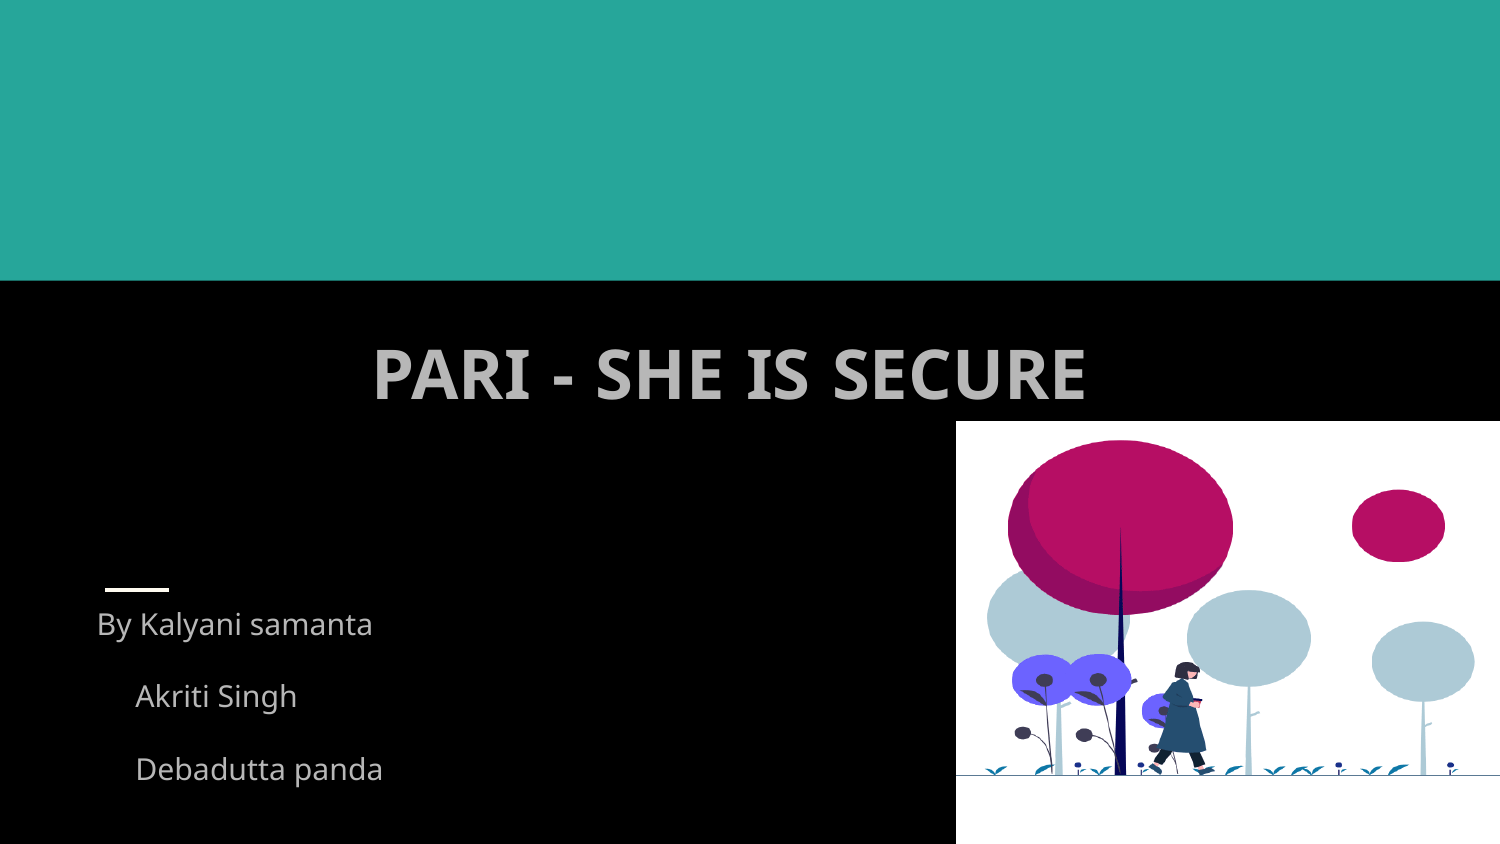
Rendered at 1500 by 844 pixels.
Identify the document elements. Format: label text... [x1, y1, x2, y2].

text_box PARI - SHE IS SECURE [356, 315, 1104, 526]
subtitle By Kalyani samanta Akriti Singh Debadutta panda [81, 589, 951, 802]
picture [956, 421, 1500, 844]
